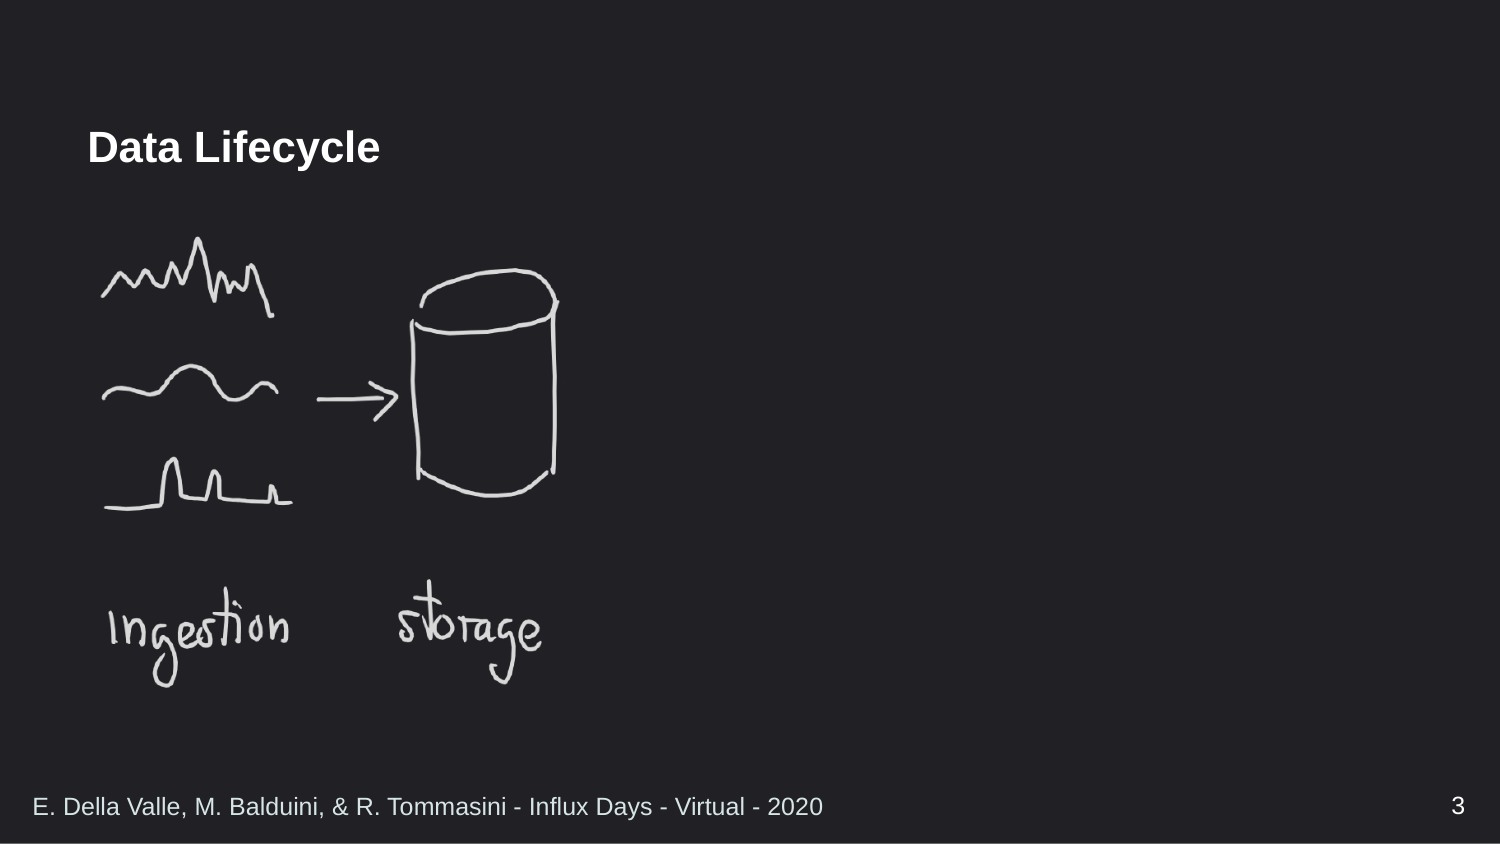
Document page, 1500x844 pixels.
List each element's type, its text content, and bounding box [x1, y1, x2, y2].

footer E. Della Valle, M. Balduini, & R. Tommasini - Influx Days - Virtual - 2020 [17, 783, 1135, 828]
picture [71, 220, 569, 708]
slide_number 3 [1142, 782, 1481, 828]
title Data Lifecycle [76, 99, 1423, 196]
